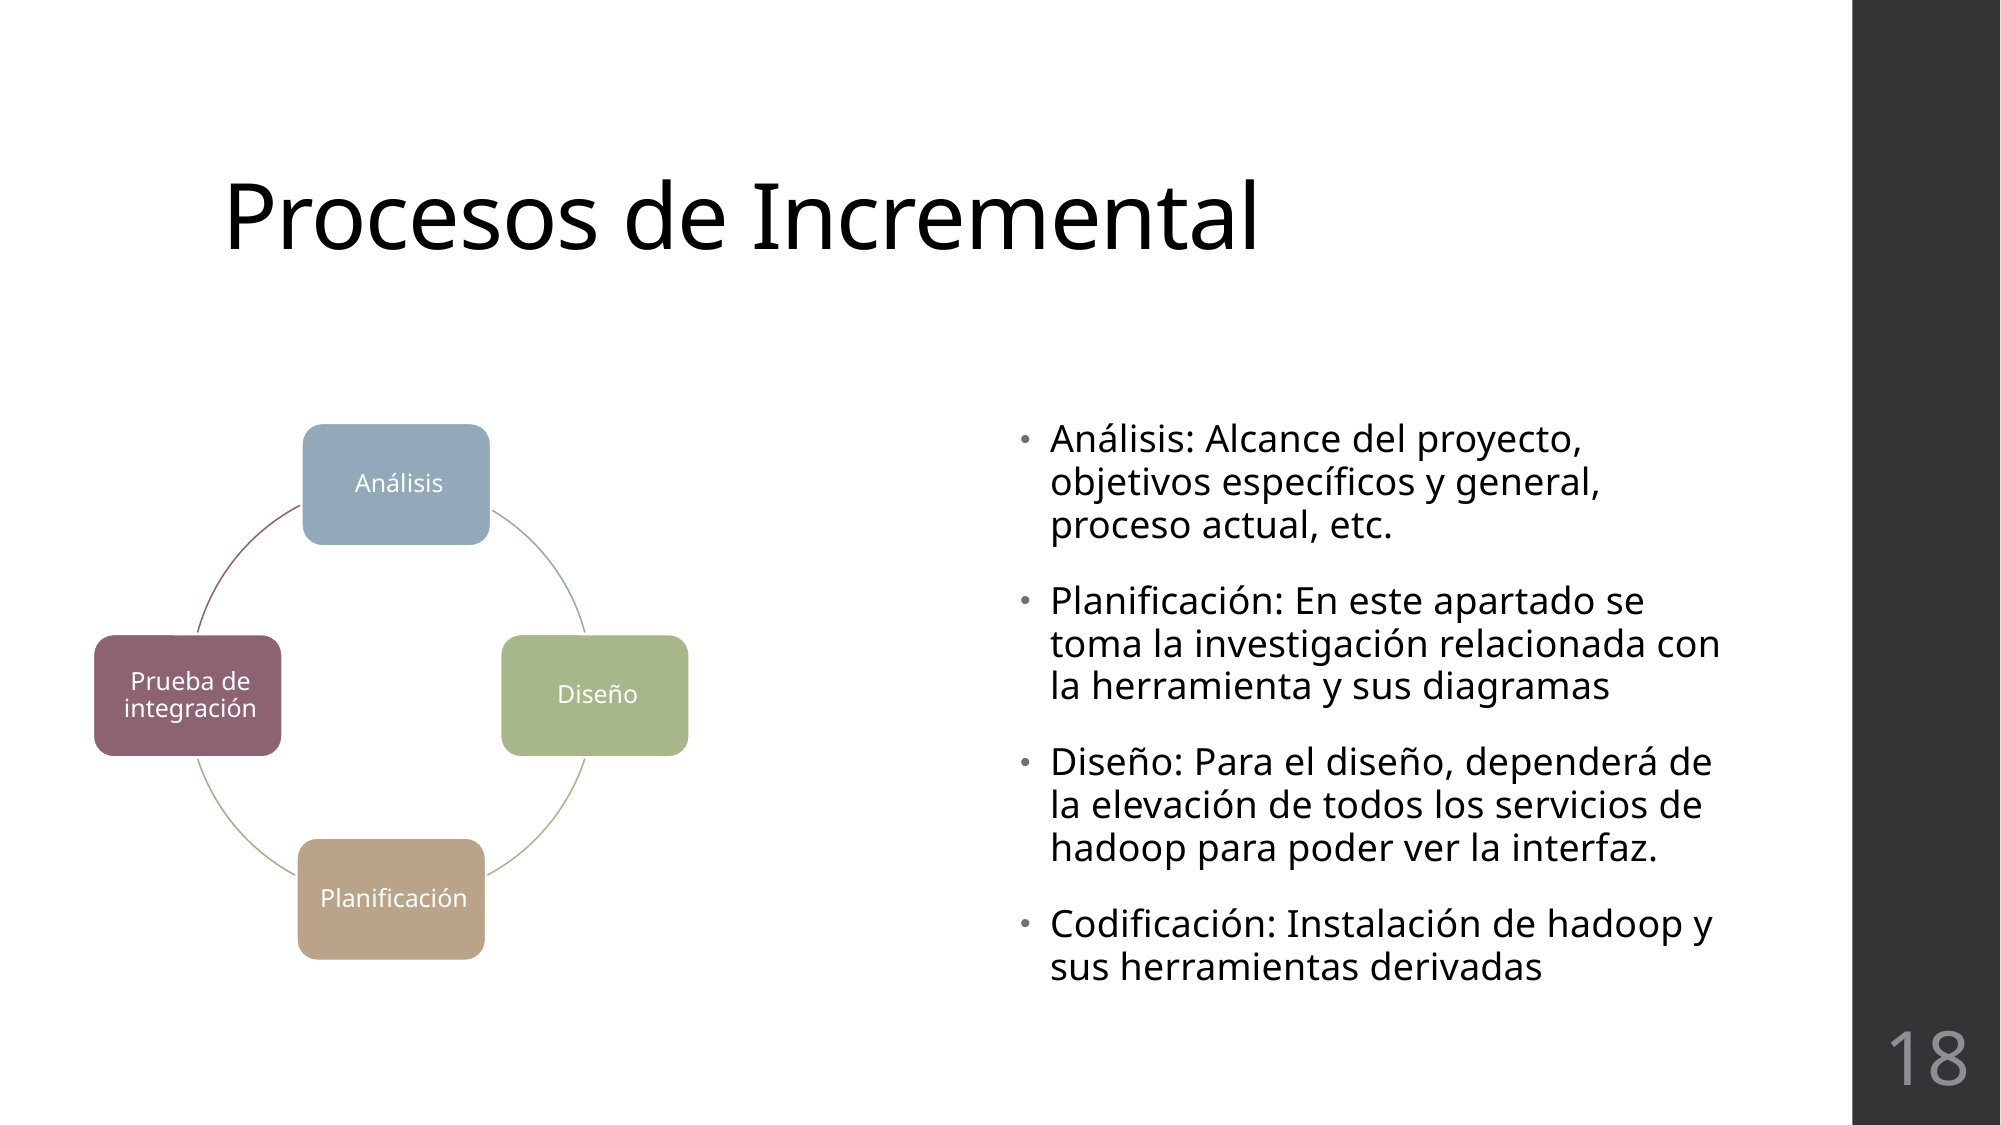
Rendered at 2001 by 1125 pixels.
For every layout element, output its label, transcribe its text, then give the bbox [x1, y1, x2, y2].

slide_number 18 [1852, 1012, 2000, 1110]
title Procesos de Incremental [206, 60, 1797, 278]
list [92, 394, 690, 997]
list Análisis: Alcance del proyecto, objetivos específicos y general, proceso actual, etc. Planificación: En este apartado se toma la investigación relacionada con la herramienta y sus diagramas Diseño: Para el diseño, dependerá de la elevación de todos los servicios de hadoop para poder ver la interfaz. Codificación: Instalación de hadoop y sus herramientas derivadas [1005, 411, 1740, 1013]
